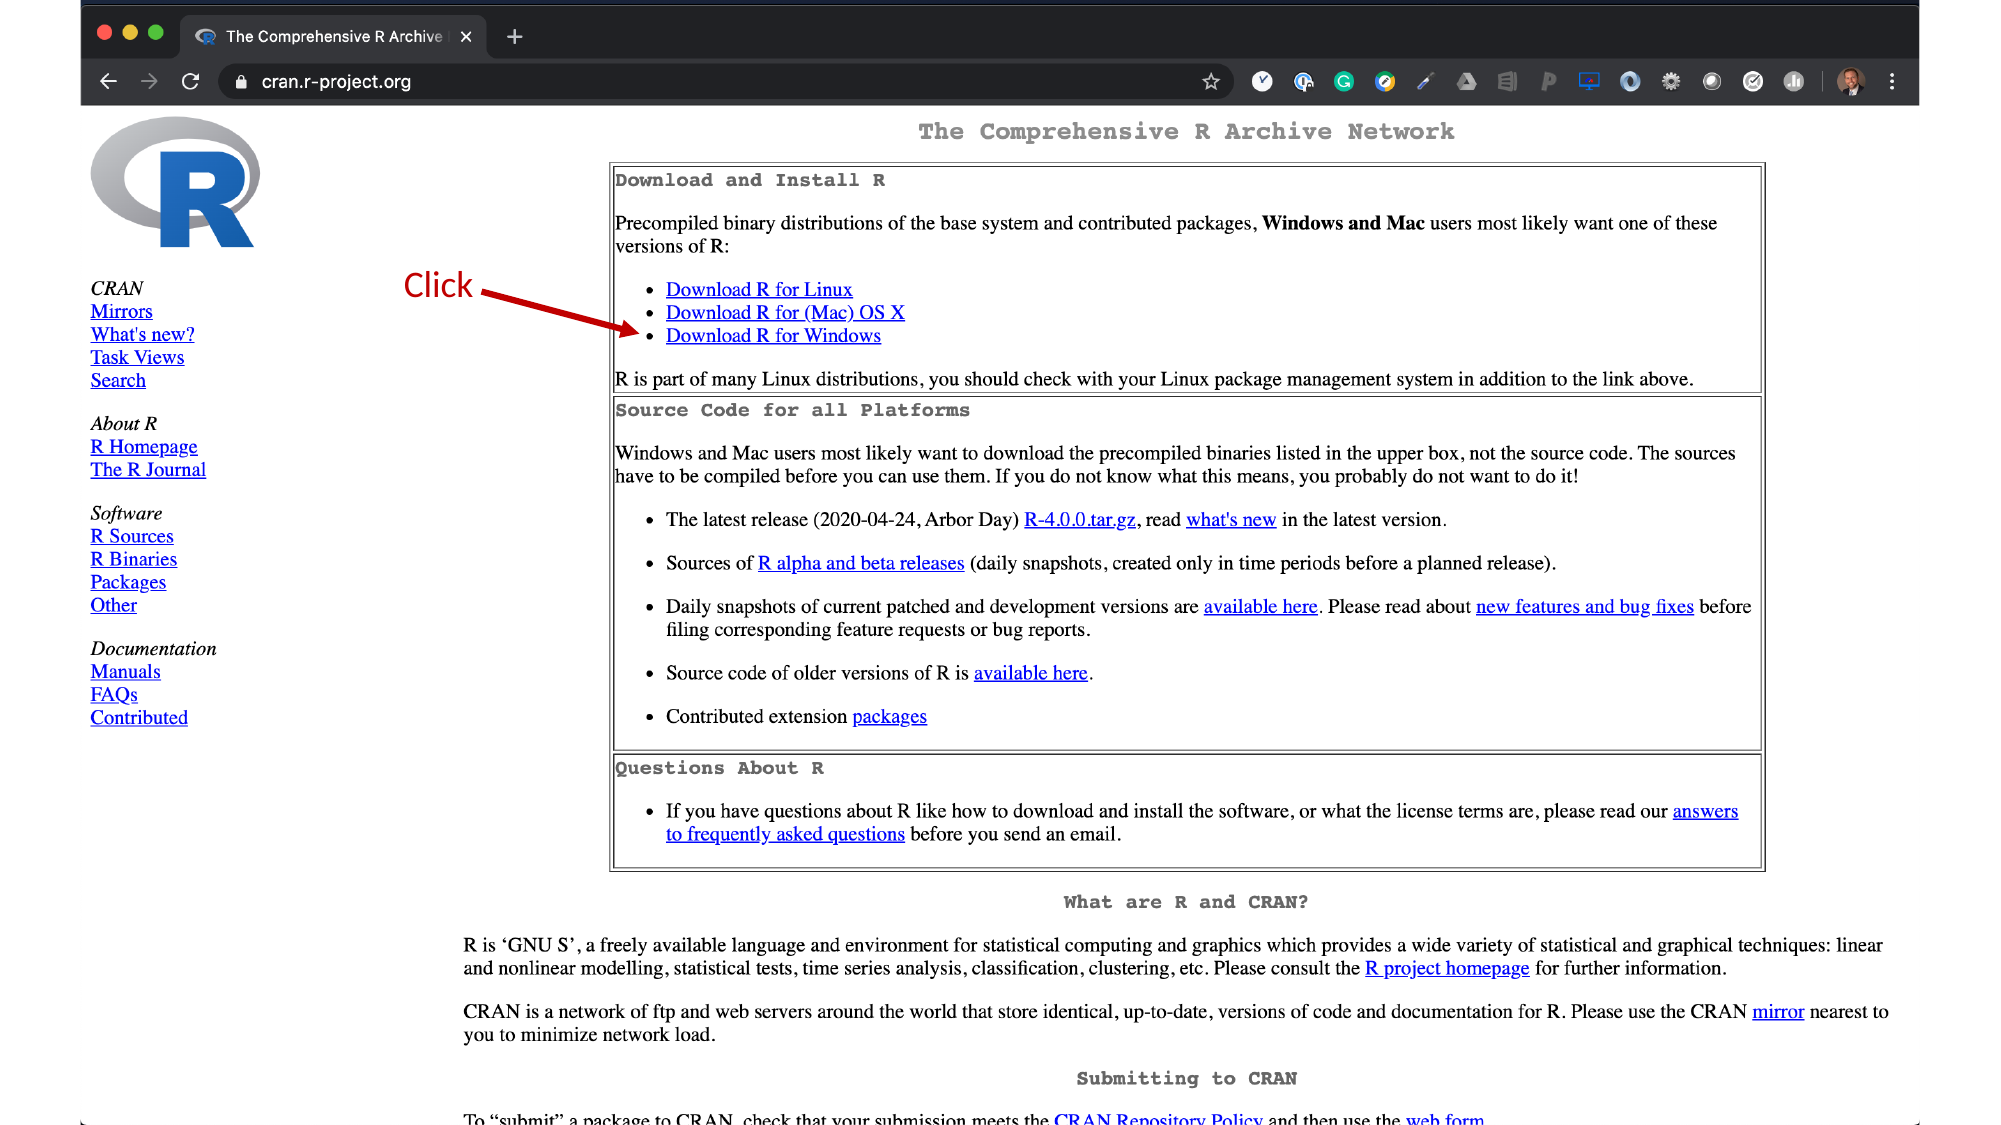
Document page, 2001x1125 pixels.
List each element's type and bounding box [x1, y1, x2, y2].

picture [80, 0, 1920, 1125]
text_box [481, 291, 640, 334]
